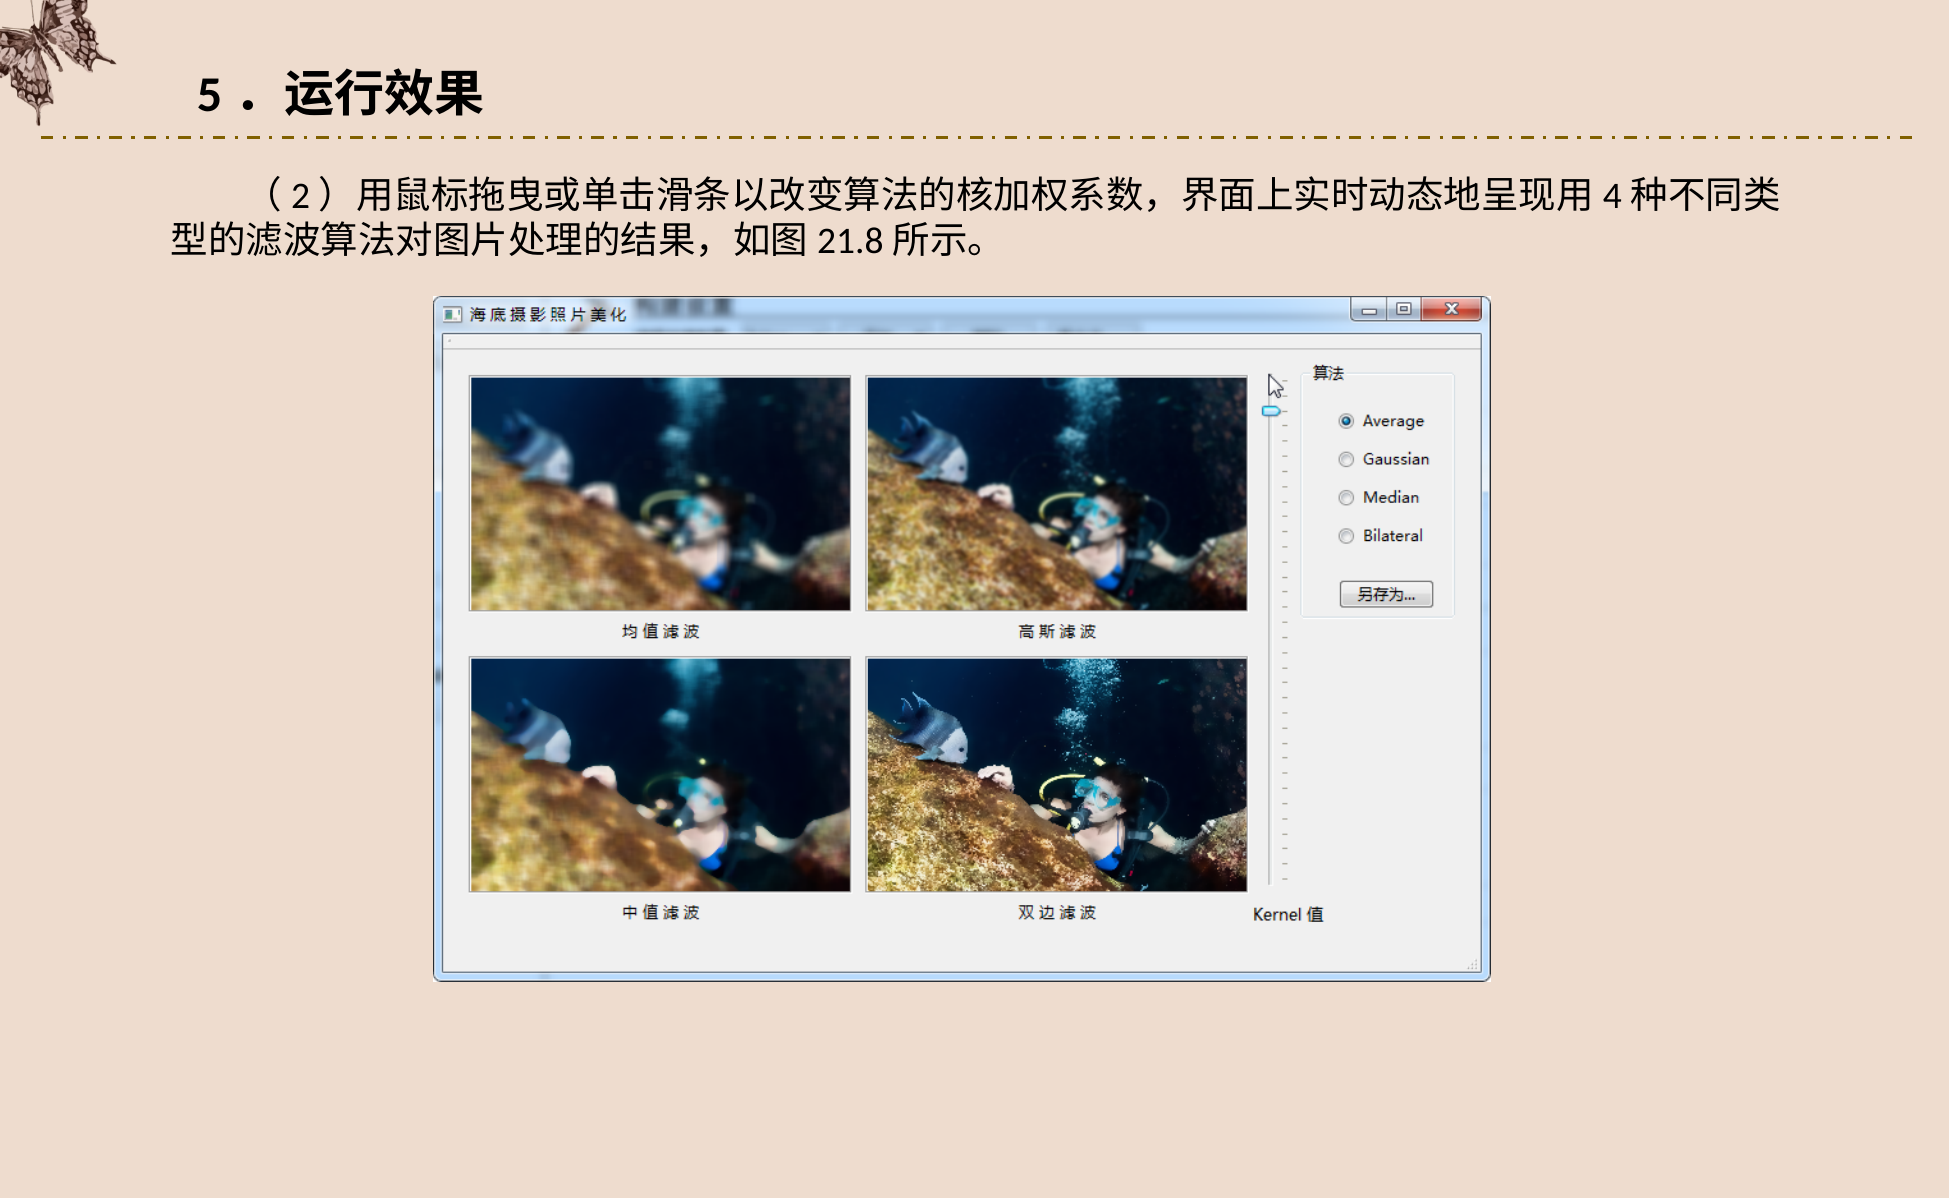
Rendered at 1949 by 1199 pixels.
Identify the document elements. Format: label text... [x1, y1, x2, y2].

text_box （2）用鼠标拖曳或单击滑条以改变算法的核加权系数，界面上实时动态地呈现用4种不同类型的滤波算法对图片处理的结果，如图21.8所示。 [155, 163, 1814, 269]
text_box 5．运行效果 [182, 53, 499, 129]
picture [433, 296, 1491, 982]
picture [0, 0, 142, 138]
